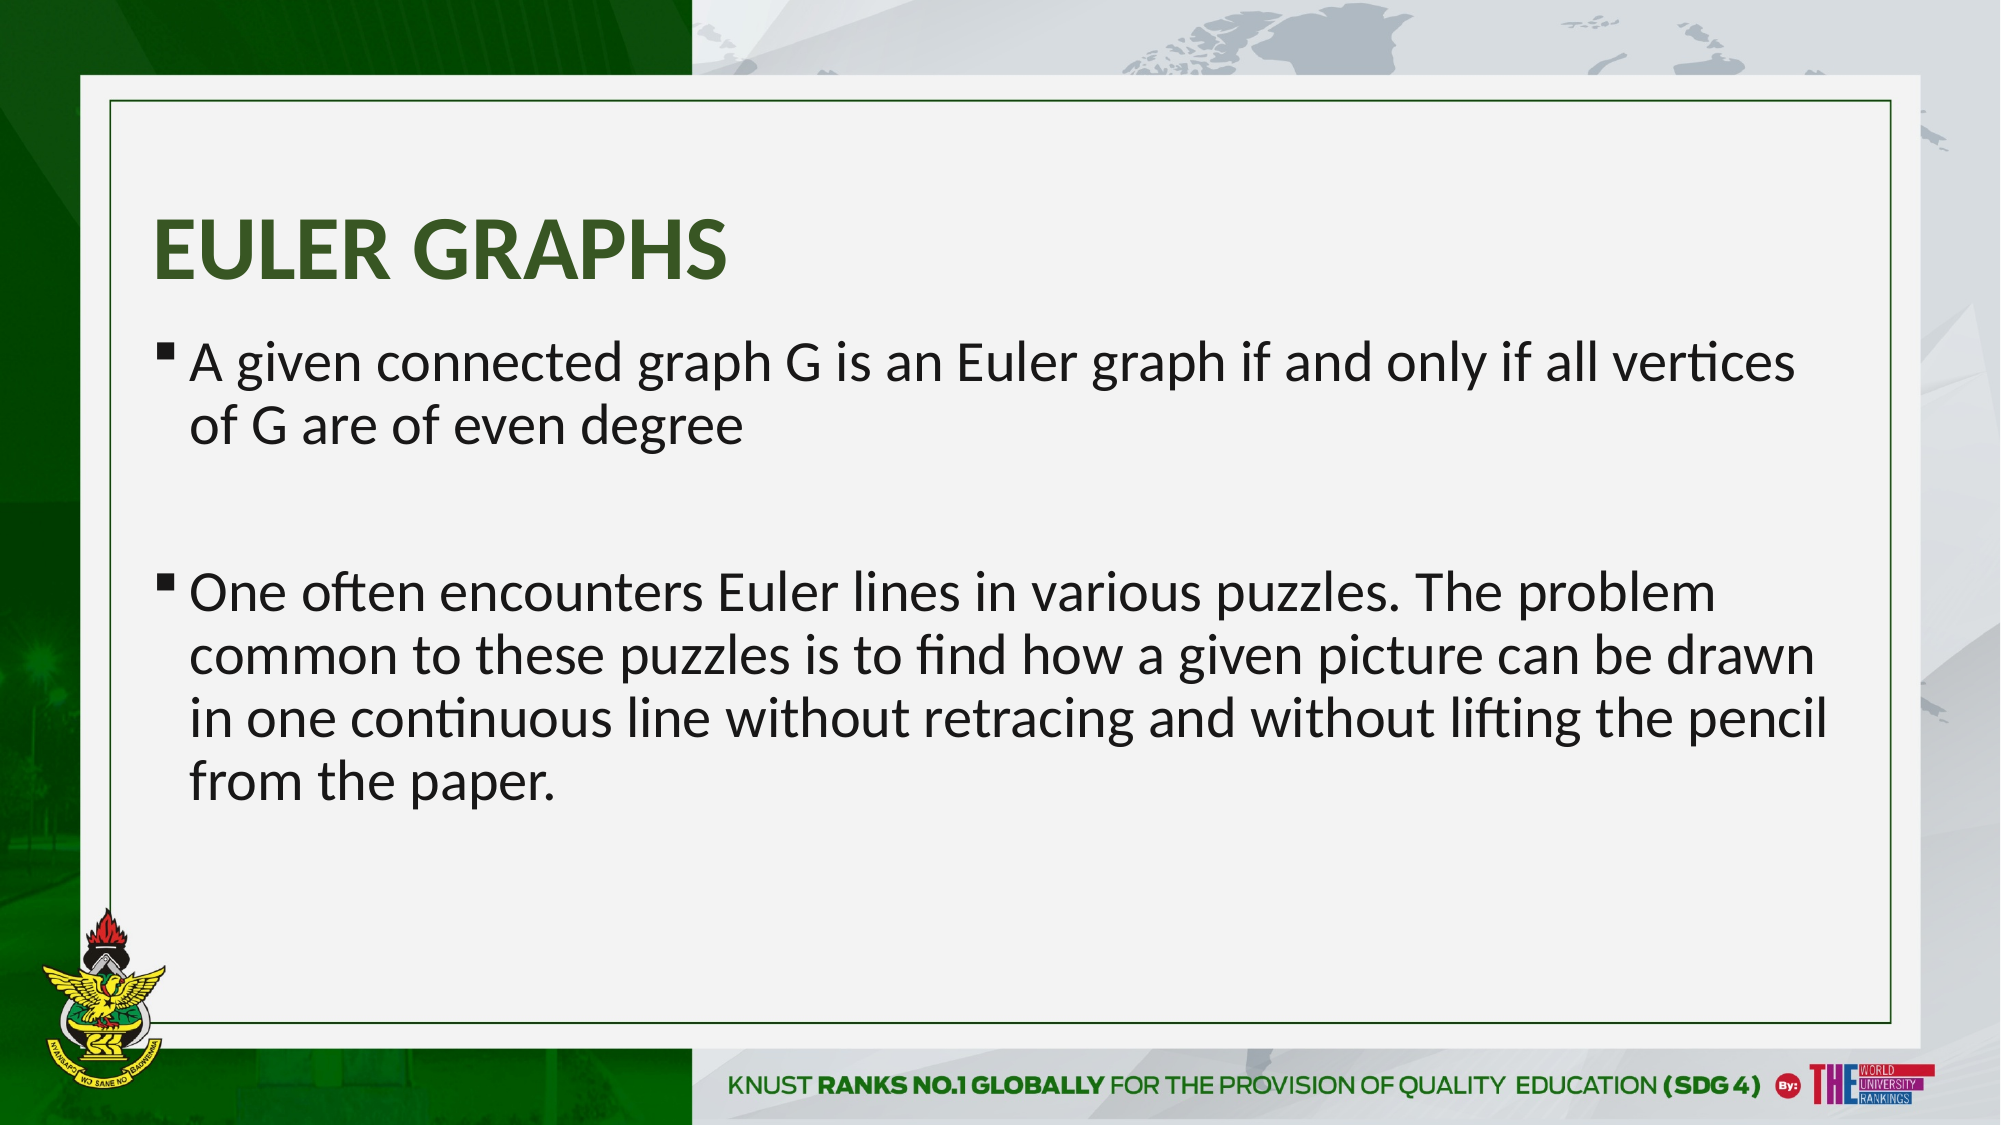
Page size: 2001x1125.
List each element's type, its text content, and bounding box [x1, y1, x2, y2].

list A given connected graph G is an Euler graph if and only if all vertices of G are of even degree One often encounters Euler lines in various puzzles. The problem common to these puzzles is to find how a given picture can be drawn in one continuous line without retracing and without lifting the pencil from the paper. [137, 323, 1863, 1026]
title EULER GRAPHS [137, 146, 1863, 323]
picture [0, 0, 2001, 1125]
